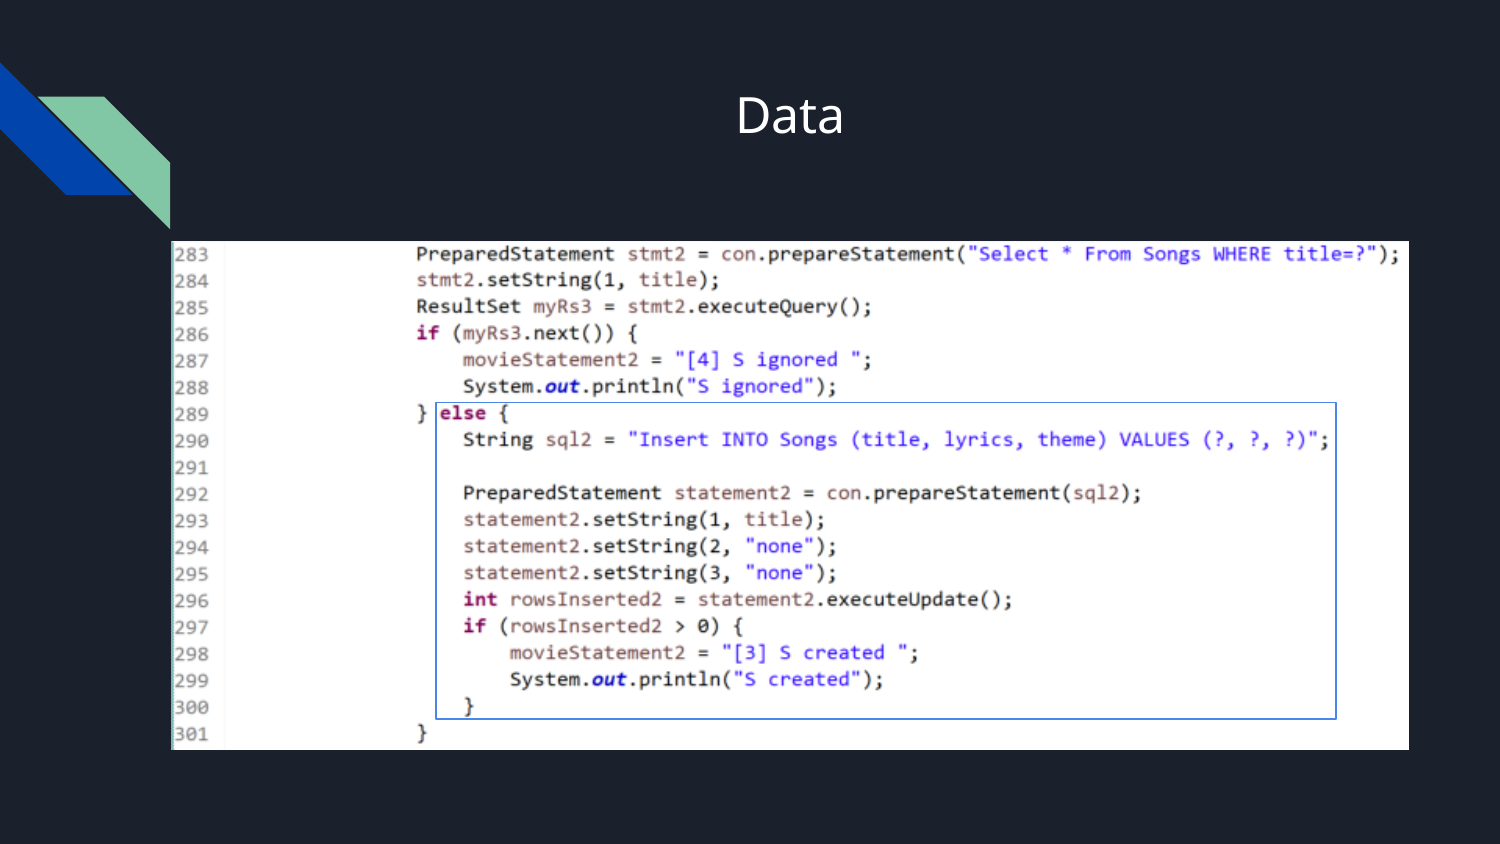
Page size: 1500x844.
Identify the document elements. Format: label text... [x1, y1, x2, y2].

picture [171, 241, 1410, 751]
title Data [212, 64, 1368, 215]
